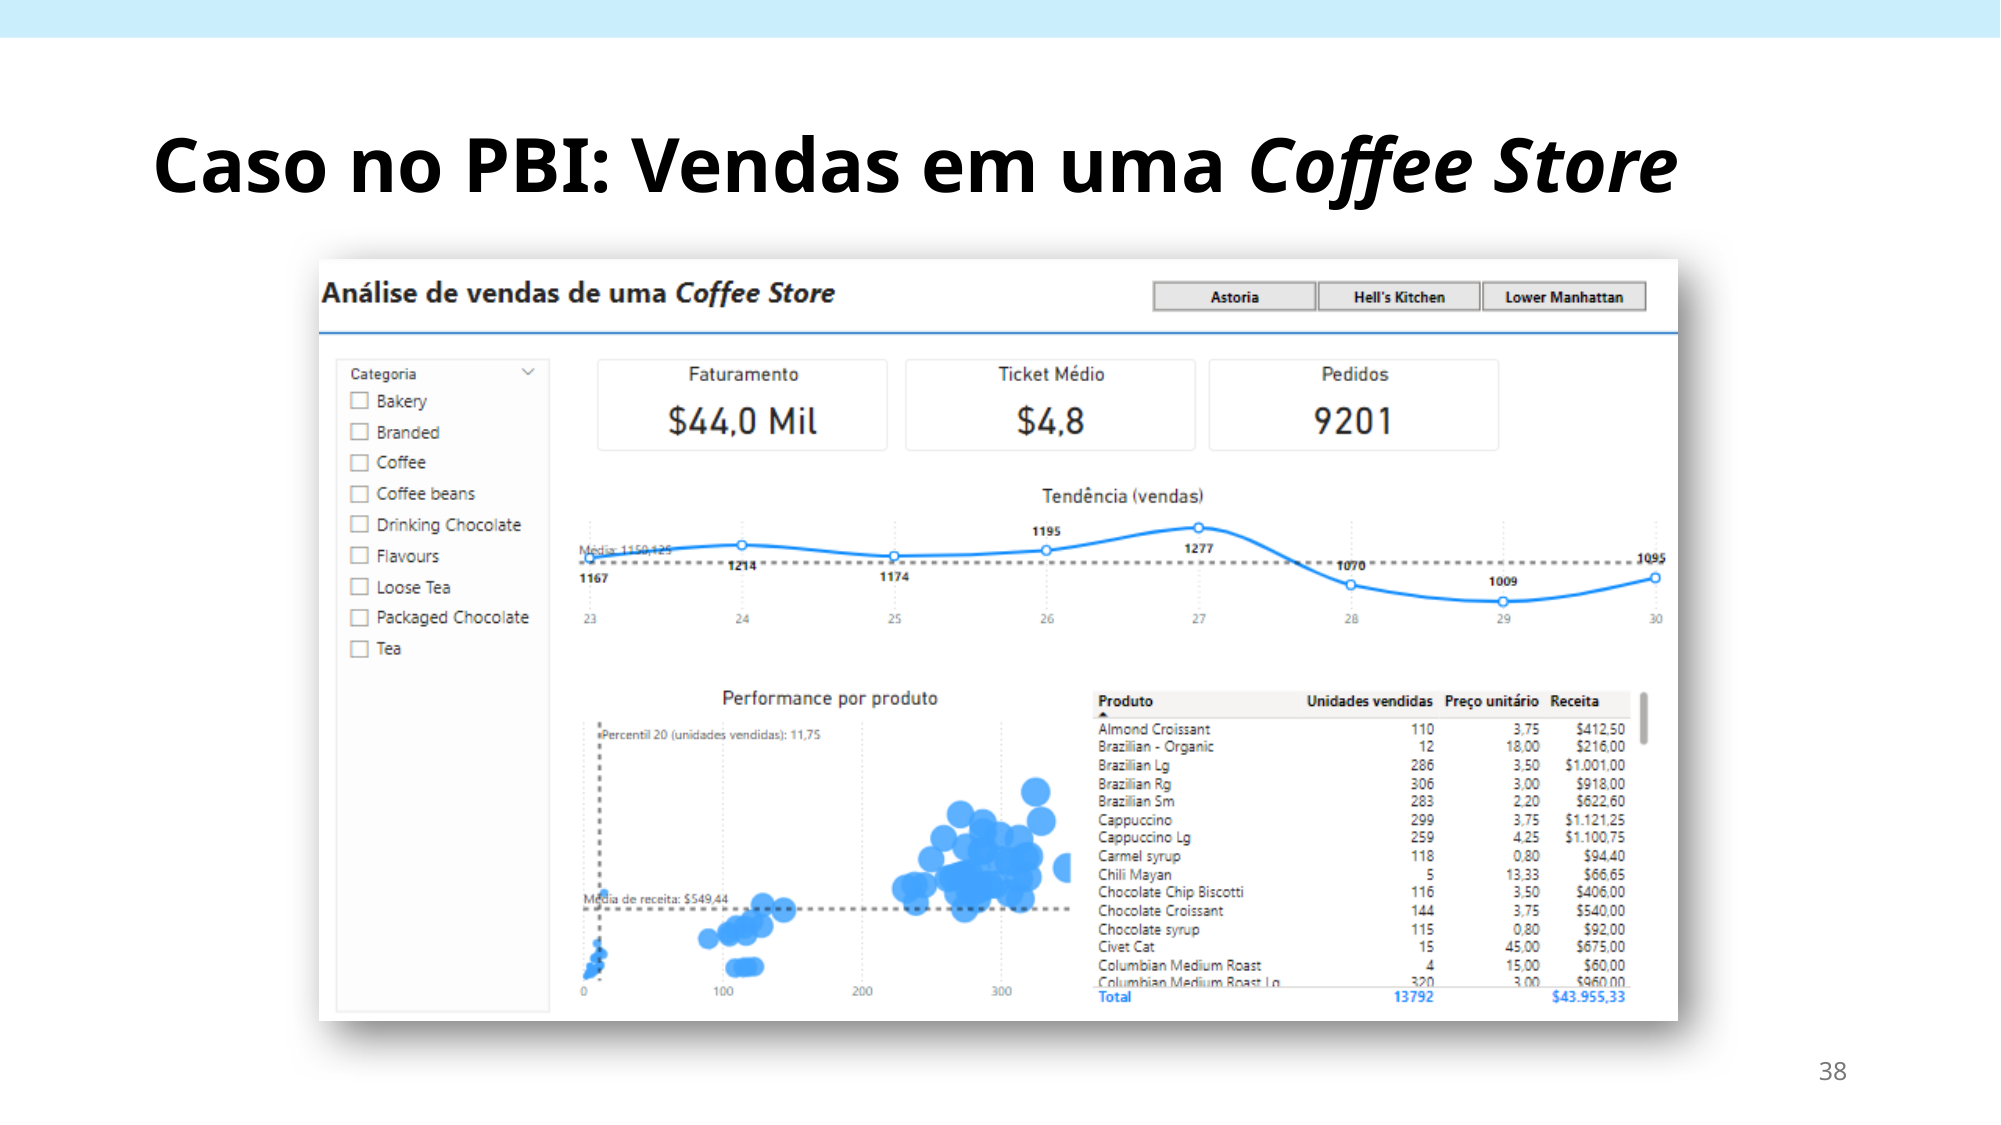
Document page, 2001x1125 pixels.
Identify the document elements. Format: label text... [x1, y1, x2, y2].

picture [318, 258, 1678, 1021]
text_box [0, 0, 2000, 39]
title Caso no PBI: Vendas em uma Coffee Store [137, 59, 1863, 278]
slide_number 38 [1412, 1042, 1863, 1103]
